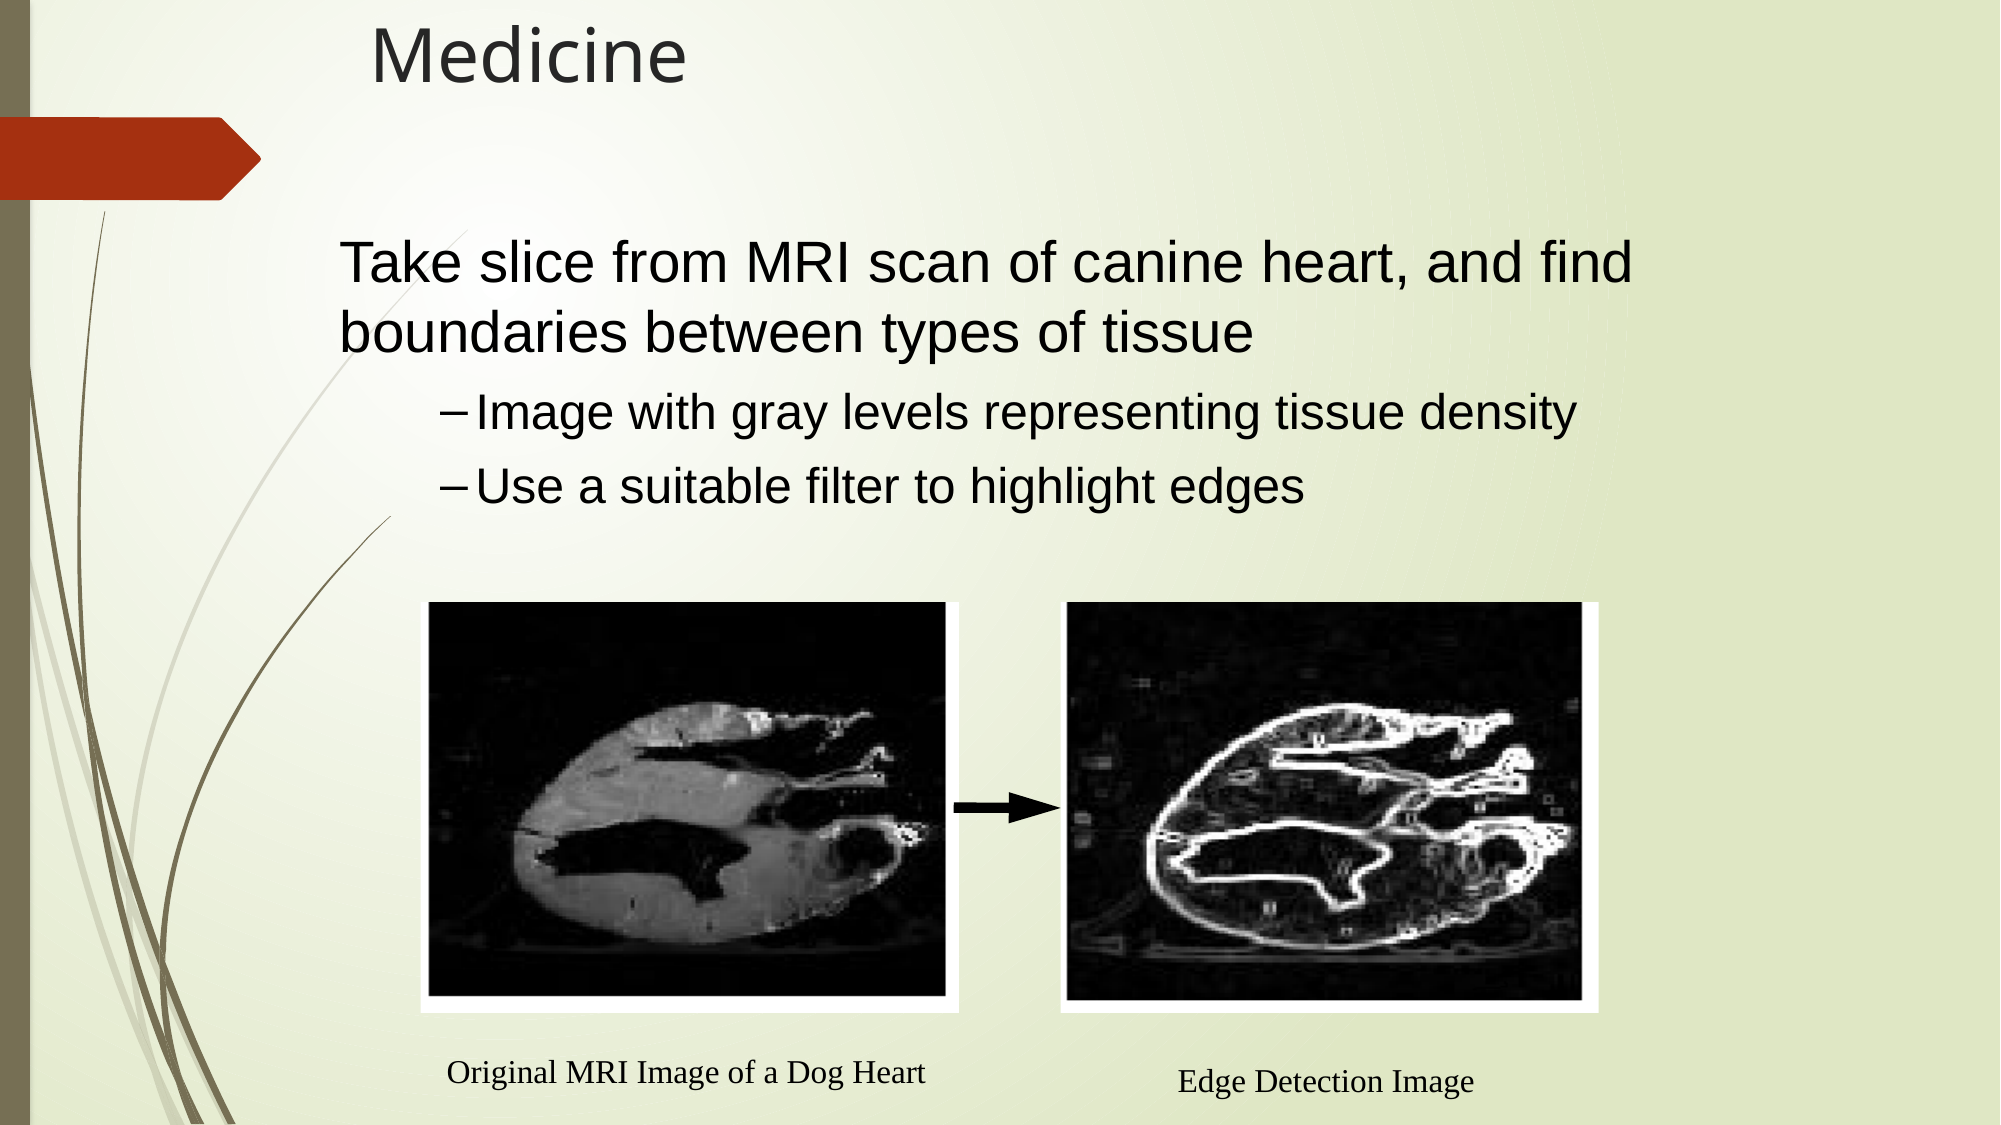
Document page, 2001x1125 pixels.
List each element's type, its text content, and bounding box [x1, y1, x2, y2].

text_box Original MRI Image of a Dog Heart [403, 1042, 970, 1098]
text_box Medicine [354, 0, 1750, 202]
text_box Edge Detection Image [1043, 1052, 1610, 1108]
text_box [420, 602, 1600, 1013]
text_box Take slice from MRI scan of canine heart, and find boundaries between types of tissue Image with gray levels representing tissue density Use a suitable filter to highlight edges [324, 217, 1675, 564]
